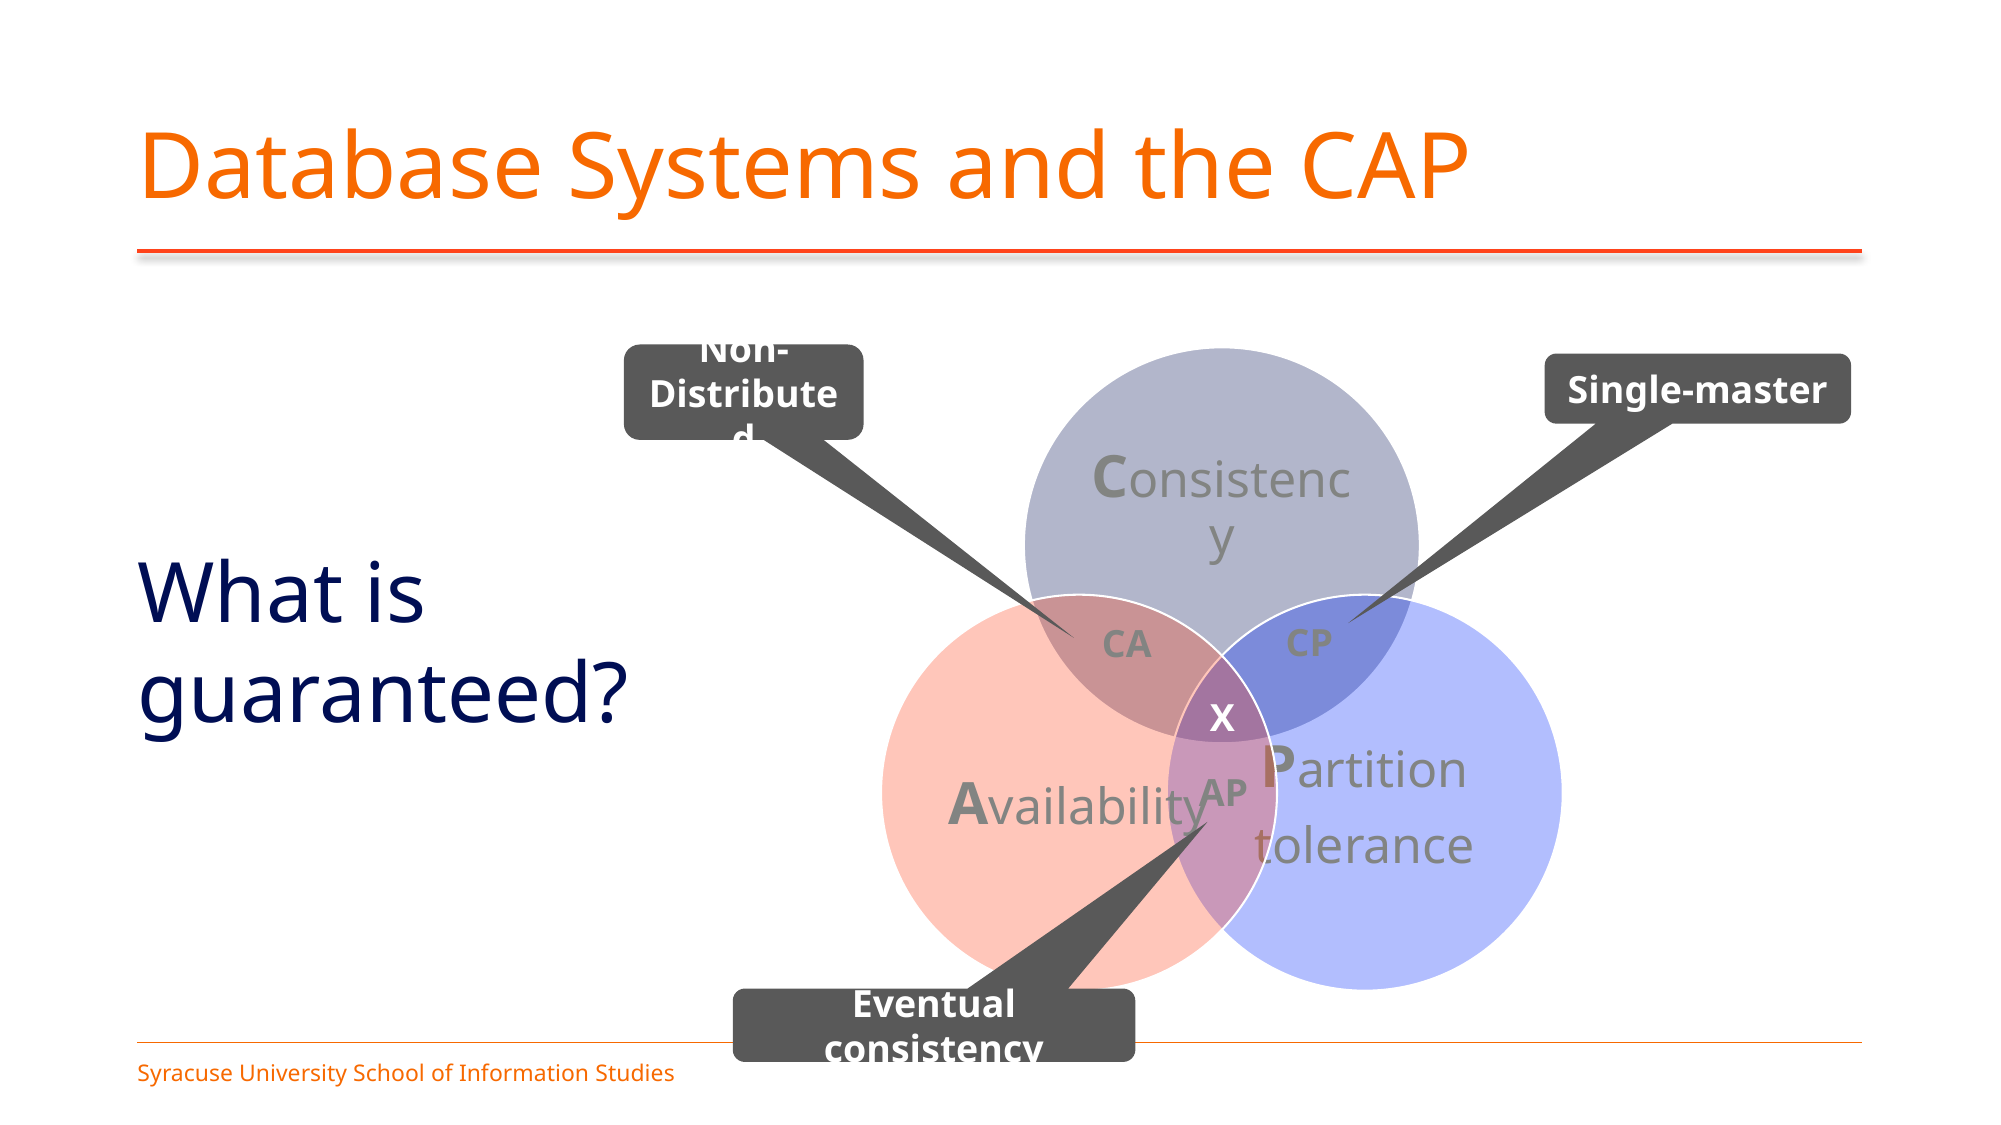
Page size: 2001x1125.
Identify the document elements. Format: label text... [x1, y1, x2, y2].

text_box Single-master [1820, 352, 1853, 425]
list What is guaranteed? [137, 495, 623, 784]
title Database Systems and the CAP [137, 59, 1863, 278]
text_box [623, 338, 1820, 999]
text_box Eventual consistency [731, 999, 1137, 1064]
